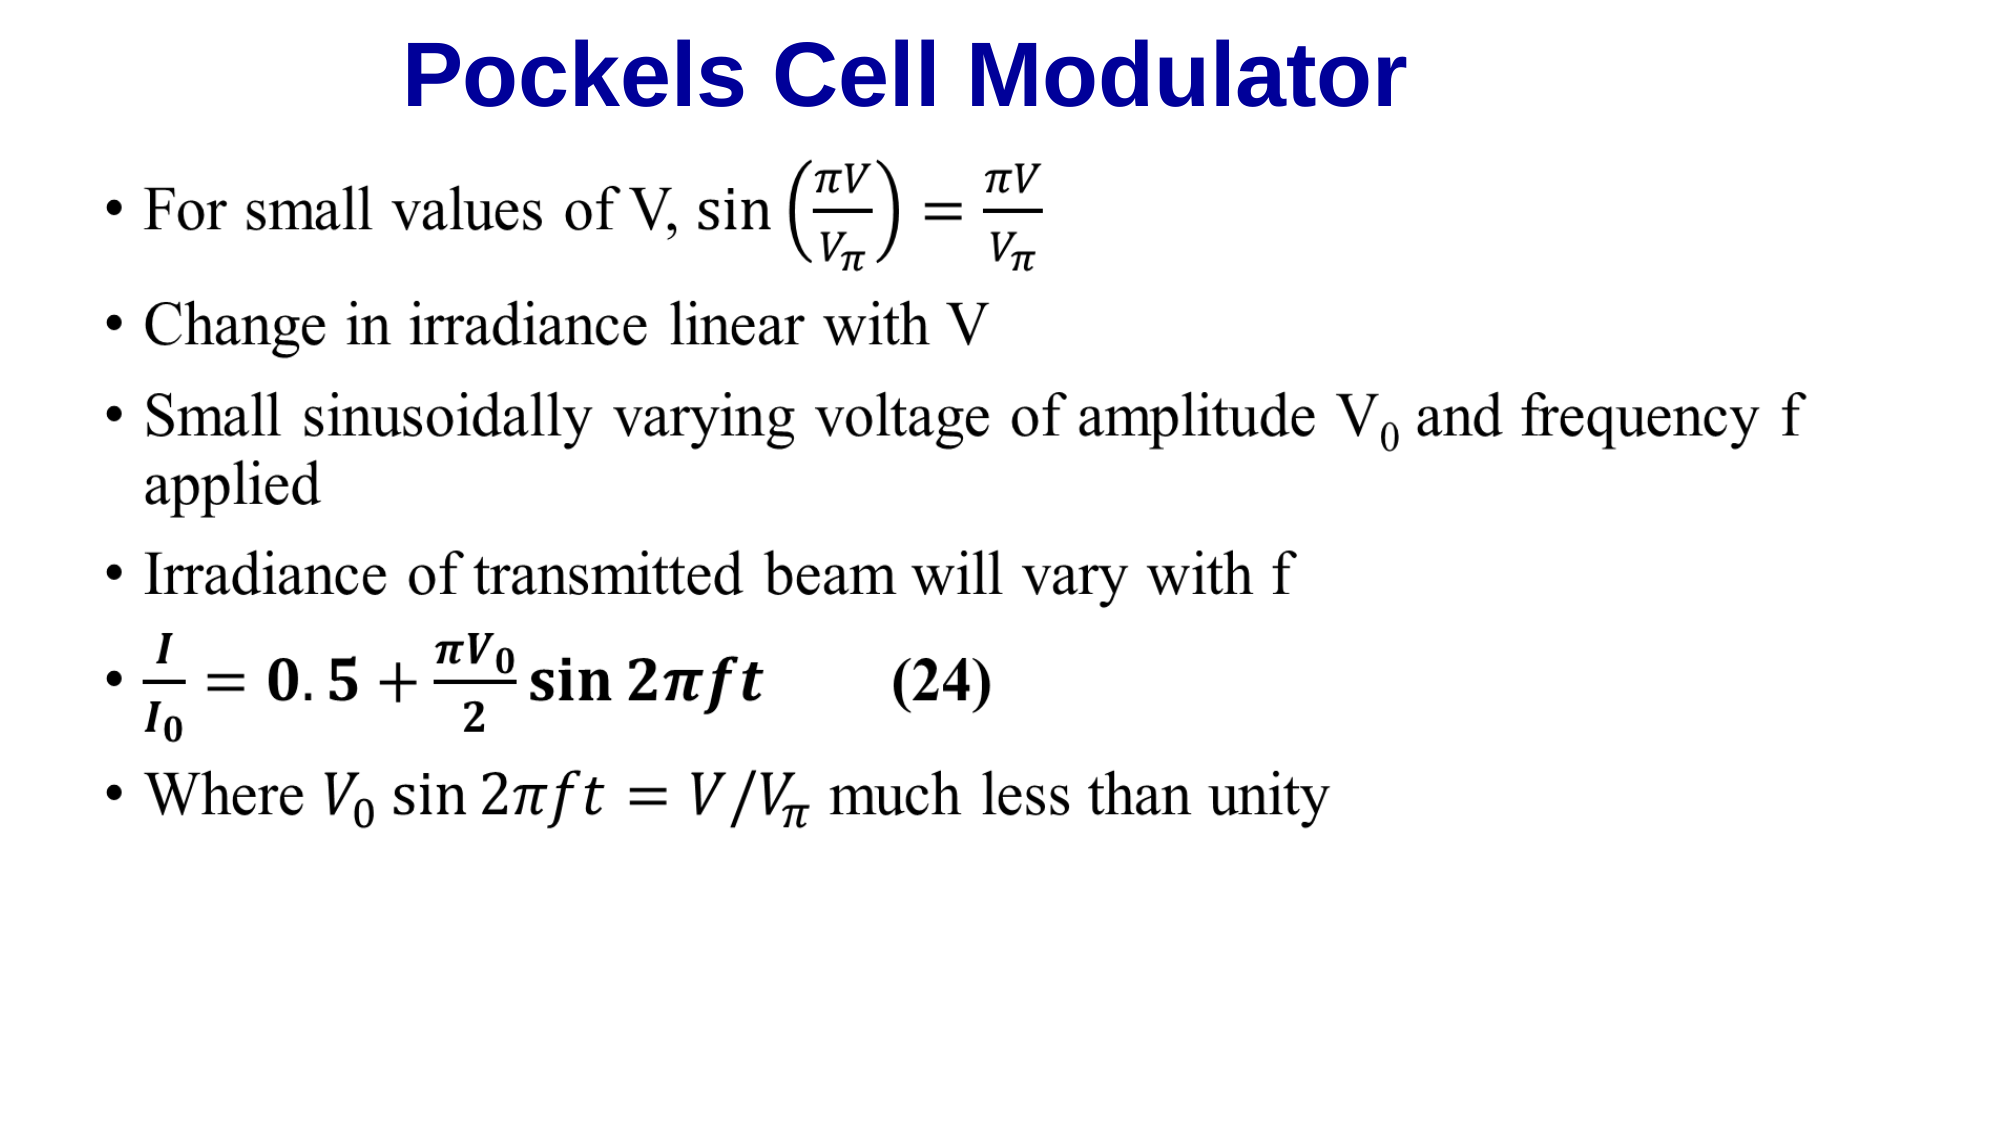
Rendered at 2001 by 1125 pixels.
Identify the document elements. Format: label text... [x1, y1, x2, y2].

picture [87, 149, 1901, 926]
text_box Pockels Cell Modulator [399, 12, 1444, 125]
